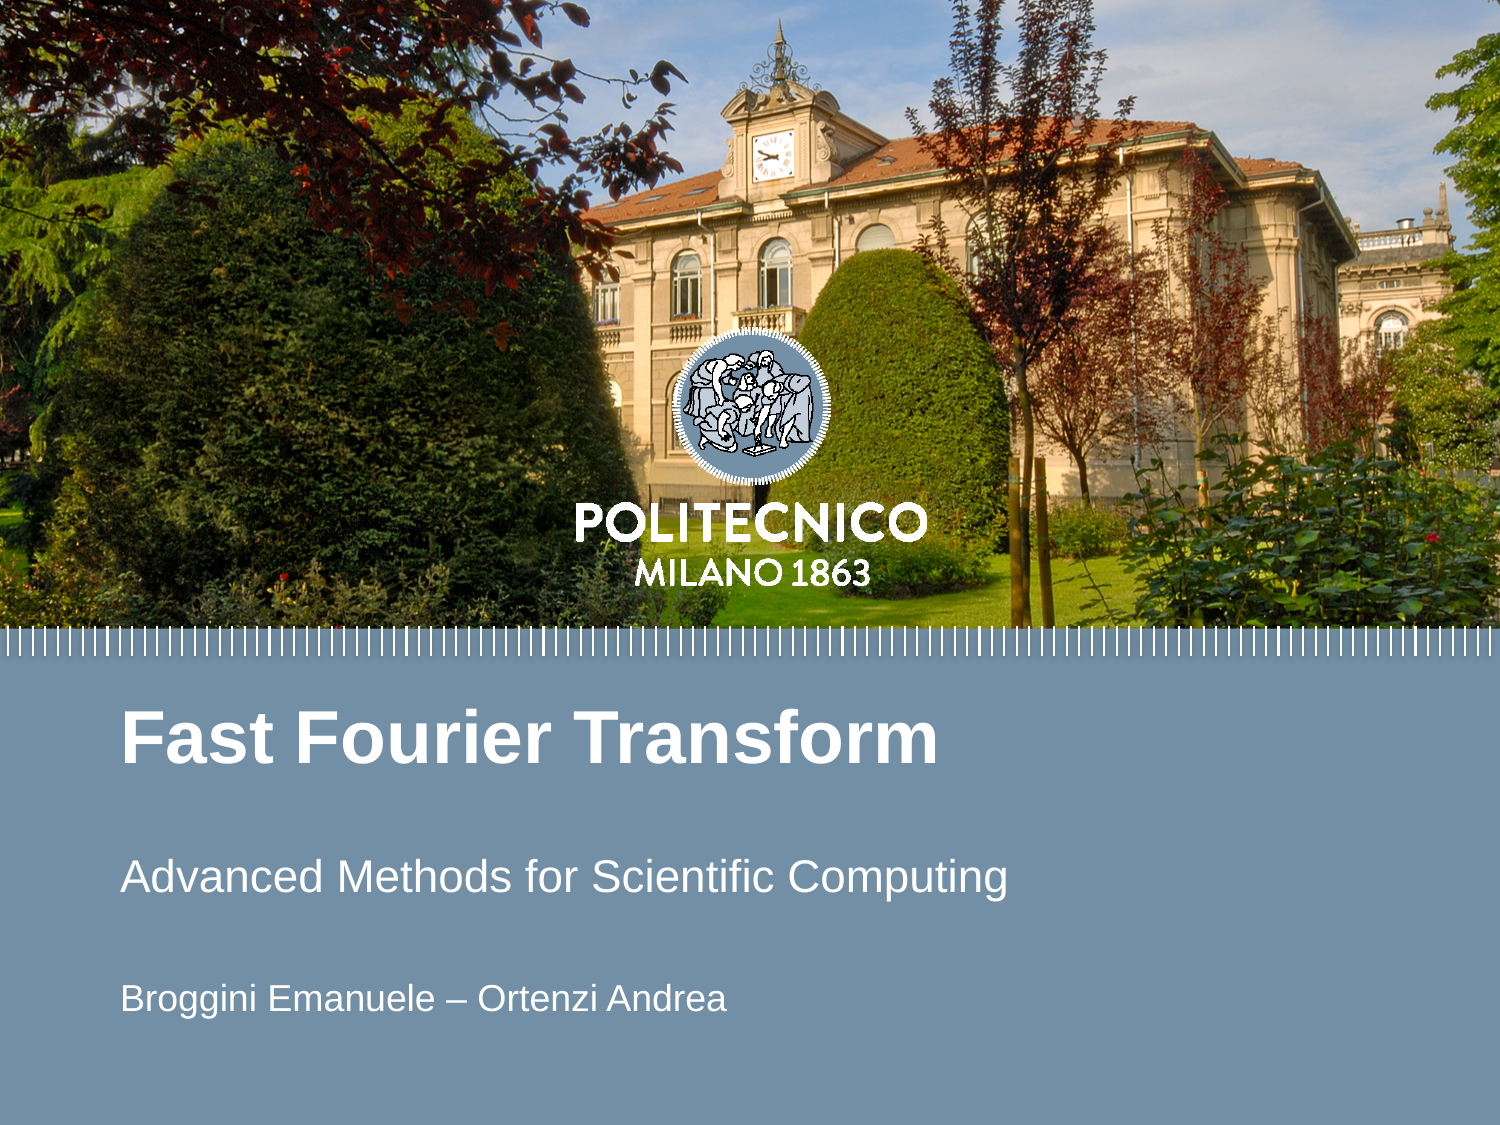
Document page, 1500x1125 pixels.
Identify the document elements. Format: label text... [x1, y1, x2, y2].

picture [0, 0, 1500, 681]
text_box [0, 688, 1500, 1125]
text_box Advanced Methods for Scientific Computing Broggini Emanuele – Ortenzi Andrea [105, 839, 1381, 1059]
text_box Fast Fourier Transform [105, 689, 1381, 839]
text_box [7, 625, 1491, 656]
